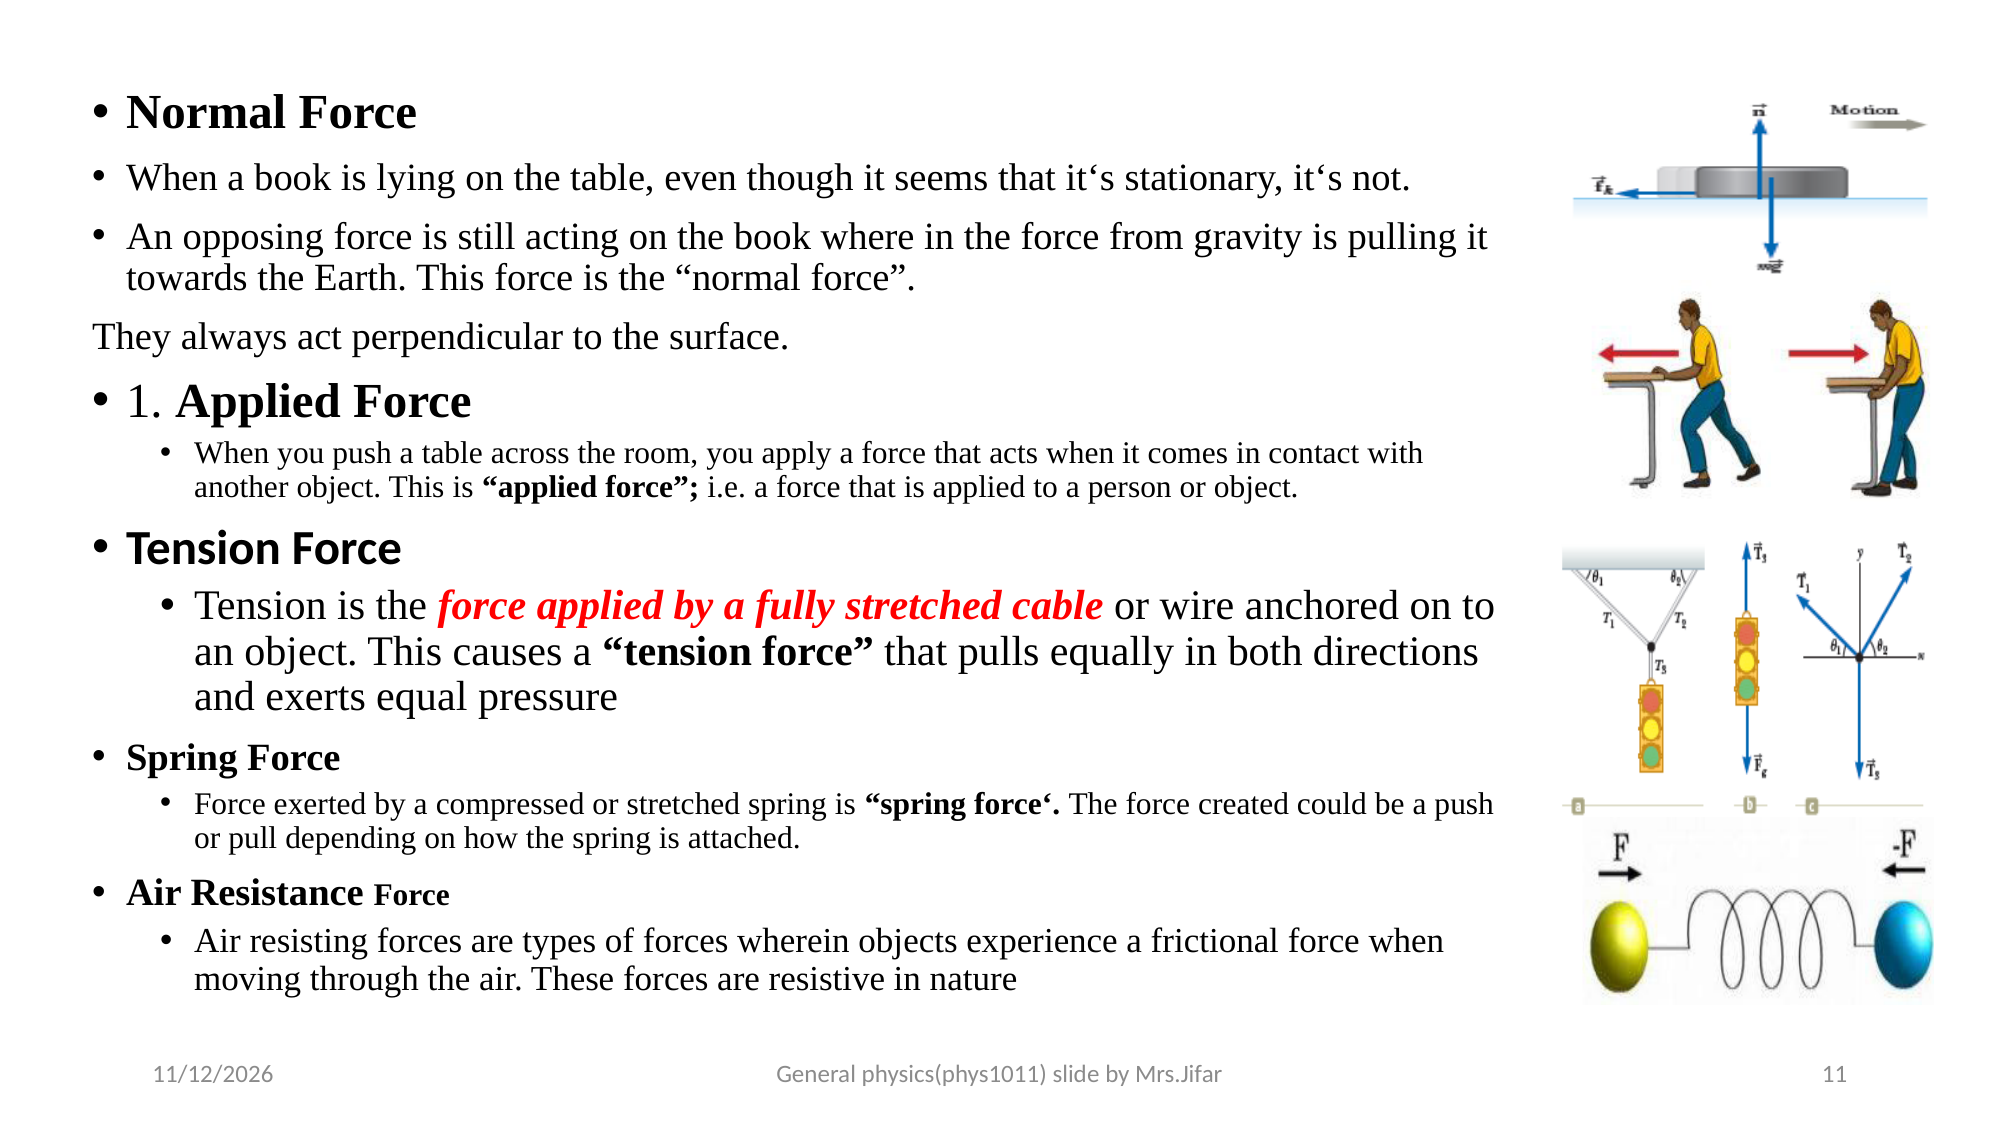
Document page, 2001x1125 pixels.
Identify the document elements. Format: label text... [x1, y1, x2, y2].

picture [1553, 535, 1961, 1005]
slide_number 13-Jan-20 [137, 1042, 588, 1103]
list Normal Force When a book is lying on the table, even though it seems that it‘s stationary, it‘s not. An opposing force is still acting on the book where in the force from gravity is pulling it towards the Earth. This force is the “normal force”. They always act perpendicular to the surface. 1. Applied Force When you push a table across the room, you apply a force that acts when it comes in contact with another object. This is “applied force”; i.e. a force that is applied to a person or object. Tension Force Tension is the force applied by a fully stretched cable or wire anchored on to an object. This causes a “tension force” that pulls equally in both directions and exerts equal pressure Spring Force Force exerted by a compressed or stretched spring is “spring force‘. The force created could be a push or pull depending on how the spring is attached. Air Resistance Force Air resisting forces are types of forces wherein objects experience a frictional force when moving through the air. These forces are resistive in nature [77, 79, 1537, 1014]
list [1553, 66, 1961, 281]
picture [1572, 280, 1944, 528]
slide_number 11 [1412, 1042, 1863, 1103]
footer General physics(phys1011) slide by Mrs.Jifar [662, 1042, 1338, 1103]
